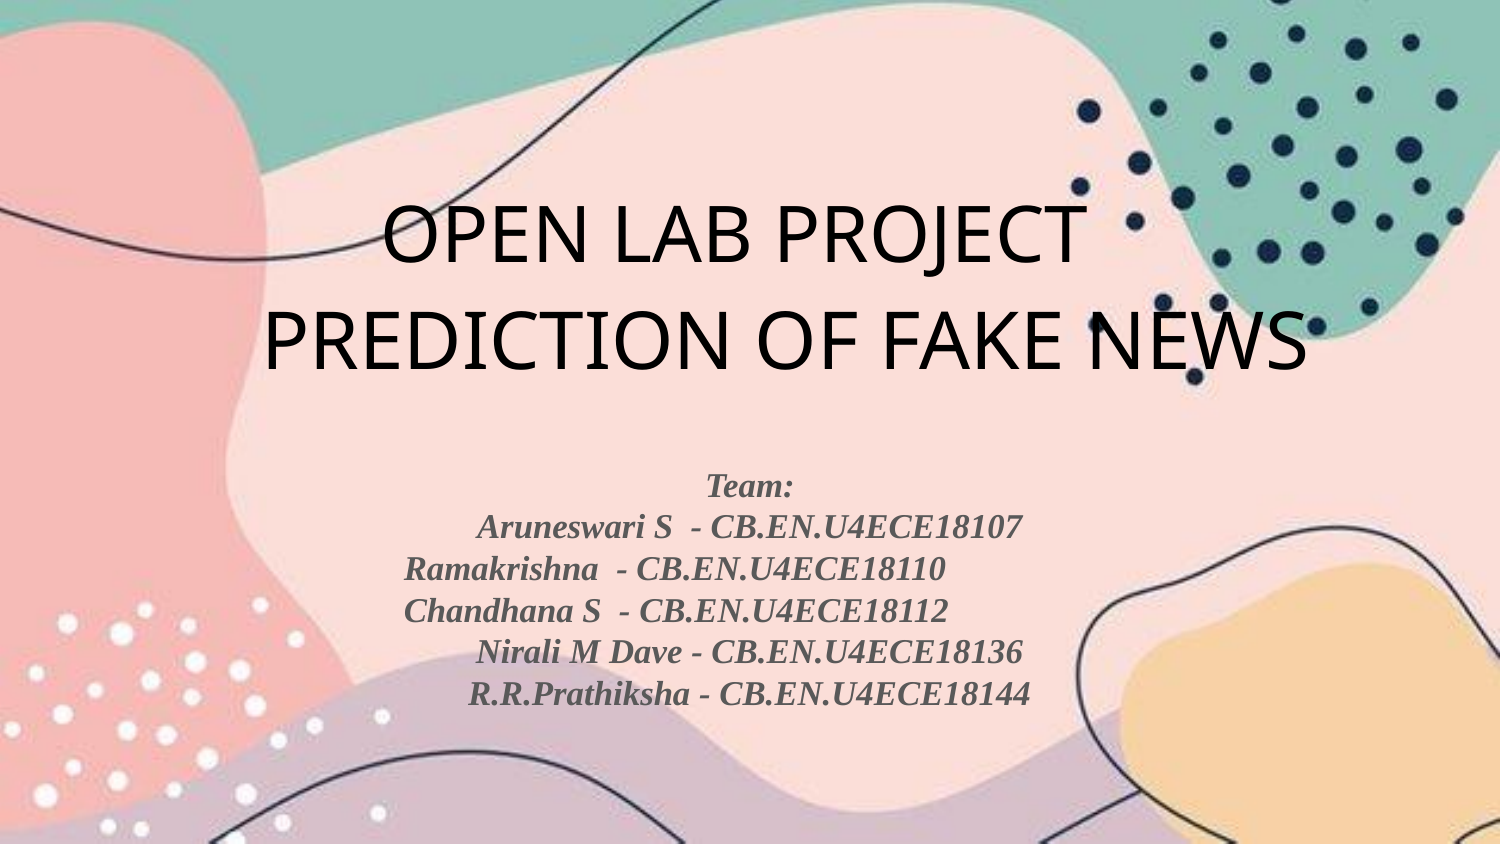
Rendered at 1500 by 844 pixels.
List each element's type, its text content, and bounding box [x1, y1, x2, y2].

subtitle Team: Aruneswari S - CB.EN.U4ECE18107 Ramakrishna - CB.EN.U4ECE18110 Chandhana S - CB.EN.U4ECE18112 Nirali M Dave - CB.EN.U4ECE18136 R.R.Prathiksha - CB.EN.U4ECE18144 [283, 447, 1217, 734]
picture [0, 0, 1500, 844]
title PREDICTION OF FAKE NEWS [86, 255, 1485, 401]
title OPEN LAB PROJECT [51, 154, 1449, 301]
